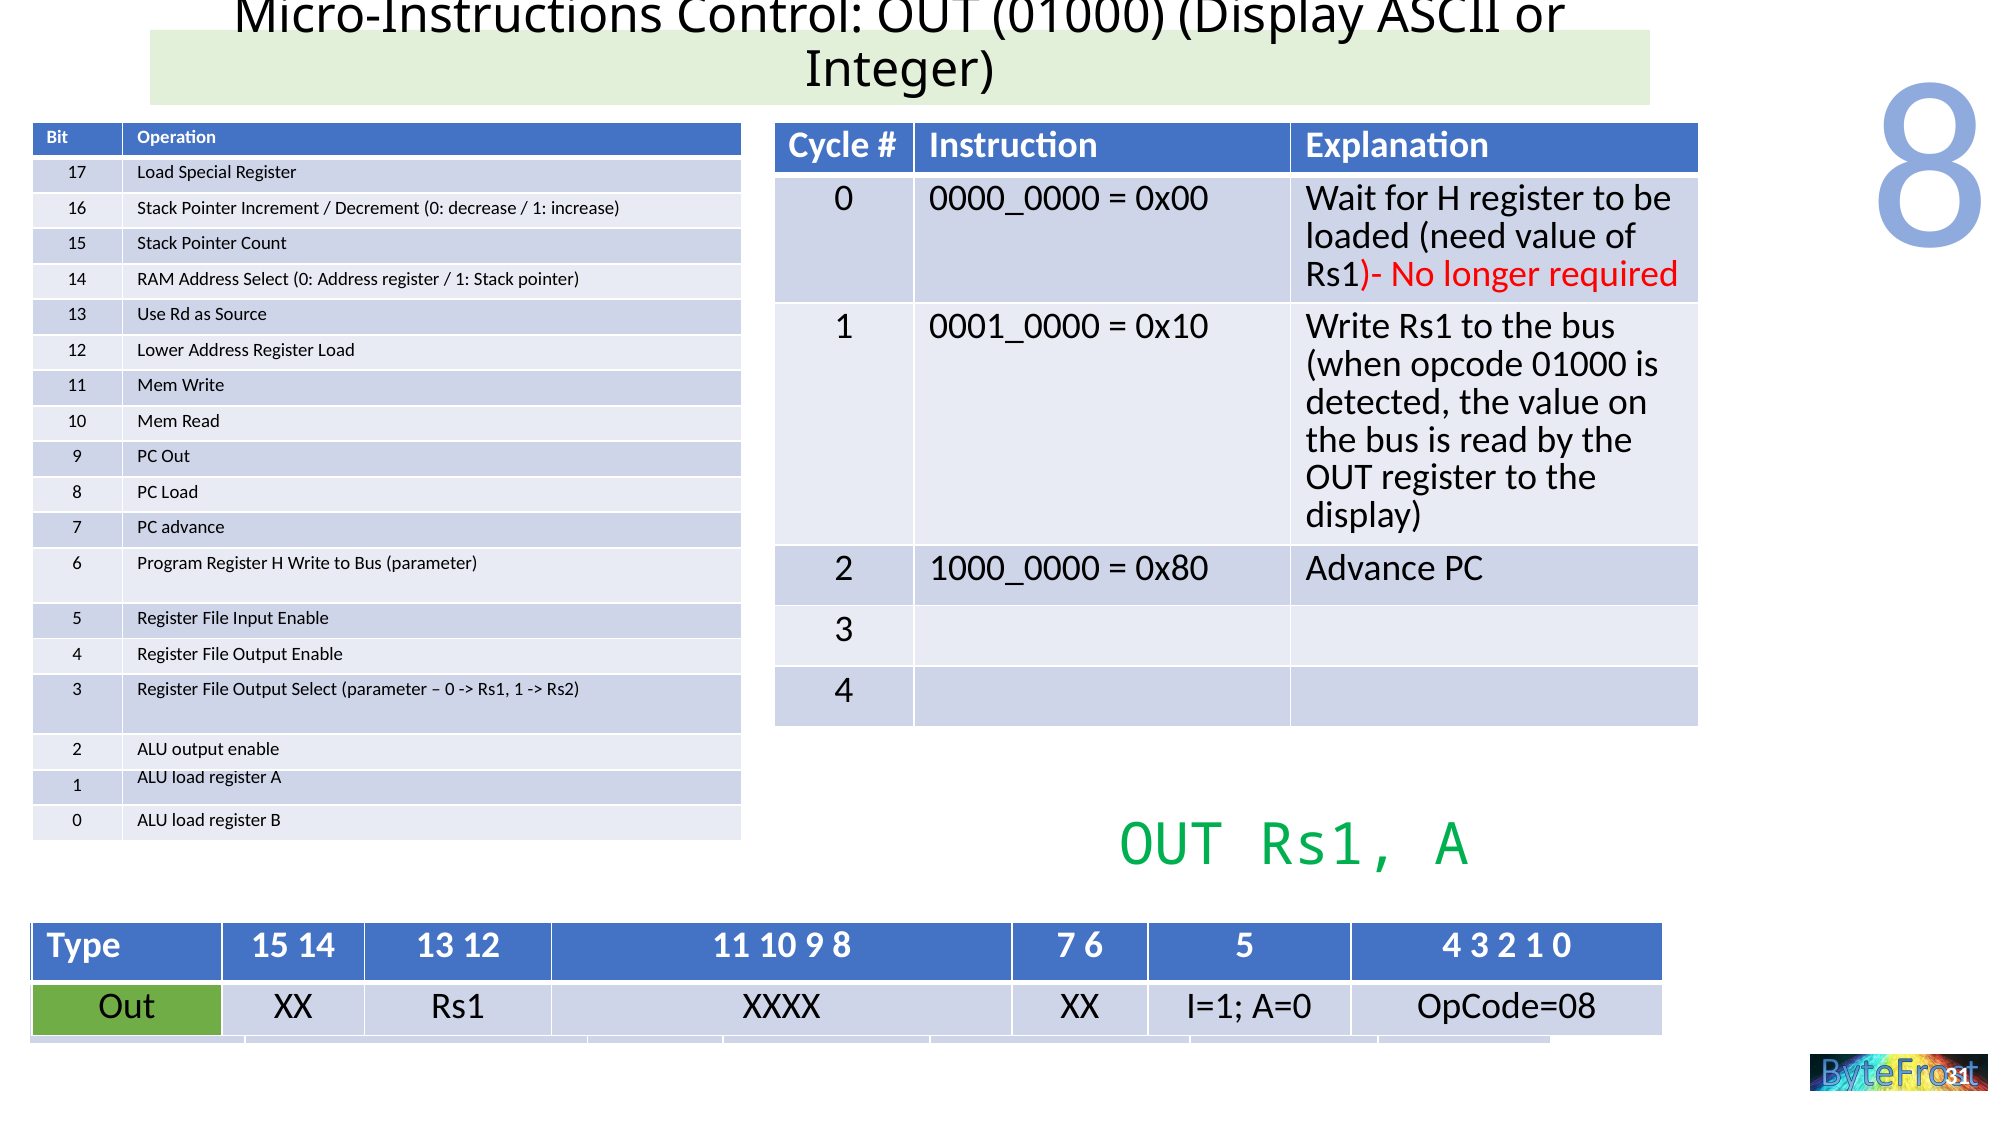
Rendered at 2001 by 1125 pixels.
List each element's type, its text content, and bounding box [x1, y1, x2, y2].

table_cell Lower Address Register Load [123, 336, 741, 369]
table_cell Load Special Register [123, 160, 741, 192]
table_cell ALU load register A [123, 771, 741, 804]
table_cell Mem Read [123, 407, 741, 440]
table_cell 10 [33, 407, 122, 440]
table_header Cycle # [775, 123, 913, 172]
table_cell XX [588, 1036, 722, 1043]
text_box OUT Rs1, A [1069, 799, 1485, 884]
table_cell Register File Input Enable [123, 604, 741, 638]
table_cell 11 [33, 371, 122, 405]
table_cell 2 [775, 546, 913, 605]
table_cell [915, 667, 1290, 726]
table_cell Mem Write [123, 371, 741, 405]
table_cell [915, 606, 1290, 665]
table_cell Rs1 [1191, 1036, 1377, 1043]
table_cell 12 [33, 336, 122, 369]
table_cell 3 [33, 675, 122, 733]
table_cell PC Out [123, 442, 741, 476]
picture [1810, 1054, 1988, 1091]
table_cell XXXX [931, 1036, 1189, 1043]
table_cell 2 [33, 735, 122, 769]
table_cell 4 [775, 667, 913, 726]
table_cell Register File Output Enable [123, 639, 741, 673]
table_cell Register File Output Select (parameter – 0 -> Rs1, 1 -> Rs2) [123, 675, 741, 733]
table_header 15 14 [223, 923, 364, 980]
table_cell Advance PC [1291, 546, 1698, 605]
table_cell 16 [33, 194, 122, 227]
table_cell 0 [775, 178, 913, 302]
table_cell Wait for H register to be loaded (need value of Rs1)- No longer required [1291, 178, 1698, 302]
table_cell I=1; A=0 [1149, 985, 1350, 1035]
table_cell Stack Pointer Increment / Decrement (0: decrease / 1: increase) [123, 194, 741, 227]
table_cell OpCode [246, 1036, 587, 1043]
table_cell XXXX [552, 985, 1011, 1035]
table_cell Program Register H Write to Bus (parameter) [123, 549, 741, 602]
table_cell 14 [33, 265, 122, 298]
table_cell XX [223, 985, 364, 1035]
table_cell 0001_0000 = 0x10 [915, 304, 1290, 544]
table_cell ALU output enable [123, 735, 741, 769]
table_cell Write Rs1 to the bus (when opcode 01000 is detected, the value on the bus is read by the OUT register to the display) [1291, 304, 1698, 544]
table_header Bit [33, 123, 122, 155]
table_cell 15 [33, 229, 122, 263]
table_header 11 10 9 8 [552, 923, 1011, 980]
table_cell 5 [33, 604, 122, 638]
table_cell 4 [33, 639, 122, 673]
table_cell 13 [33, 300, 122, 334]
table_cell 0000_0000 = 0x00 [915, 178, 1290, 302]
table_cell Use Rd as Source [123, 300, 741, 334]
table_cell XX [1379, 1036, 1550, 1043]
table_cell [1291, 606, 1698, 665]
table_header 5 [1149, 923, 1350, 980]
table_cell 9 [33, 442, 122, 476]
table_cell 6 [33, 549, 122, 602]
table_cell 1000_0000 = 0x80 [915, 546, 1290, 605]
table_cell 1 [33, 771, 122, 804]
table_cell 17 [33, 160, 122, 192]
table_cell PC advance [123, 513, 741, 547]
table_cell OpCode=08 [1352, 985, 1662, 1035]
table_header 4 3 2 1 0 [1352, 923, 1662, 980]
table_cell Out [33, 985, 221, 1035]
table_header Instruction [915, 123, 1290, 172]
text_box 8 [1855, 0, 2000, 303]
table_cell Load Reg [30, 1036, 244, 1043]
table_header 7 6 [1013, 923, 1147, 980]
table_cell 3 [775, 606, 913, 665]
table_header Type [33, 923, 221, 980]
table_cell 1 [775, 304, 913, 544]
table_cell 7 [33, 513, 122, 547]
table_cell 0 [33, 806, 122, 840]
table_cell RAM Address Select (0: Address register / 1: Stack pointer) [123, 265, 741, 298]
table_cell 8 [33, 478, 122, 511]
text_box 31 [1535, 1044, 1986, 1105]
title Micro-Instructions Control: OUT (01000) (Display ASCII or Integer) [150, 29, 1650, 105]
table_header Operation [123, 123, 741, 155]
table_cell Rs1 [365, 985, 551, 1035]
table_header Explanation [1291, 123, 1698, 172]
table_cell Rd [724, 1036, 929, 1043]
table_cell ALU load register B [123, 806, 741, 840]
table_cell PC Load [123, 478, 741, 511]
table_cell Stack Pointer Count [123, 229, 741, 263]
table_header 13 12 [365, 923, 551, 980]
table_cell [1291, 667, 1698, 726]
table_cell XX [1013, 985, 1147, 1035]
